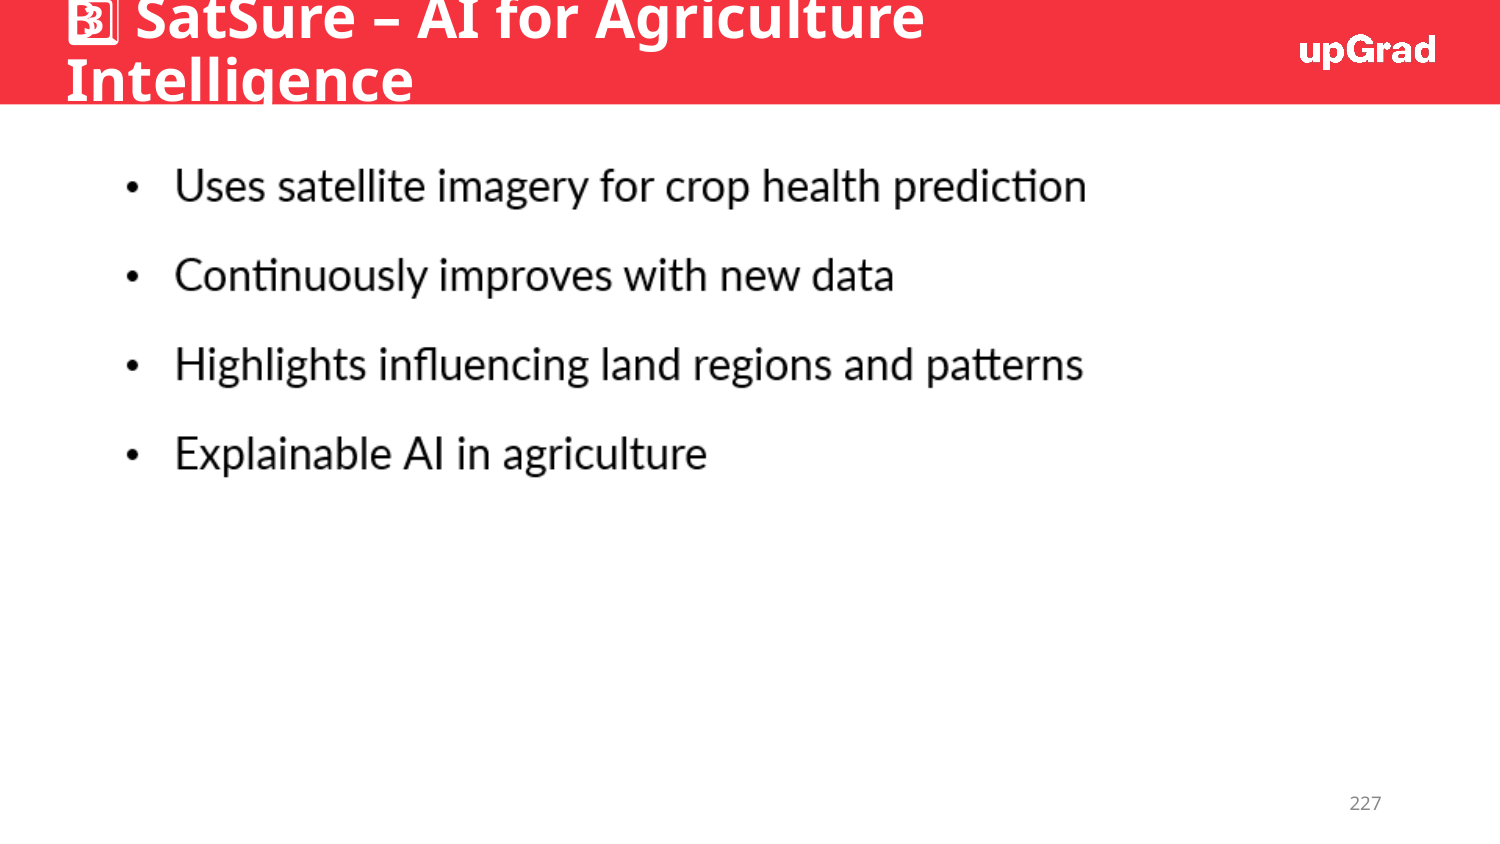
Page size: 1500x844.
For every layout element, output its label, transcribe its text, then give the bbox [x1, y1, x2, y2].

title 3️⃣ SatSure – AI for Agriculture Intelligence [51, 20, 1257, 83]
picture [71, 143, 1268, 526]
slide_number 227 [1059, 782, 1397, 827]
picture [1300, 34, 1435, 70]
